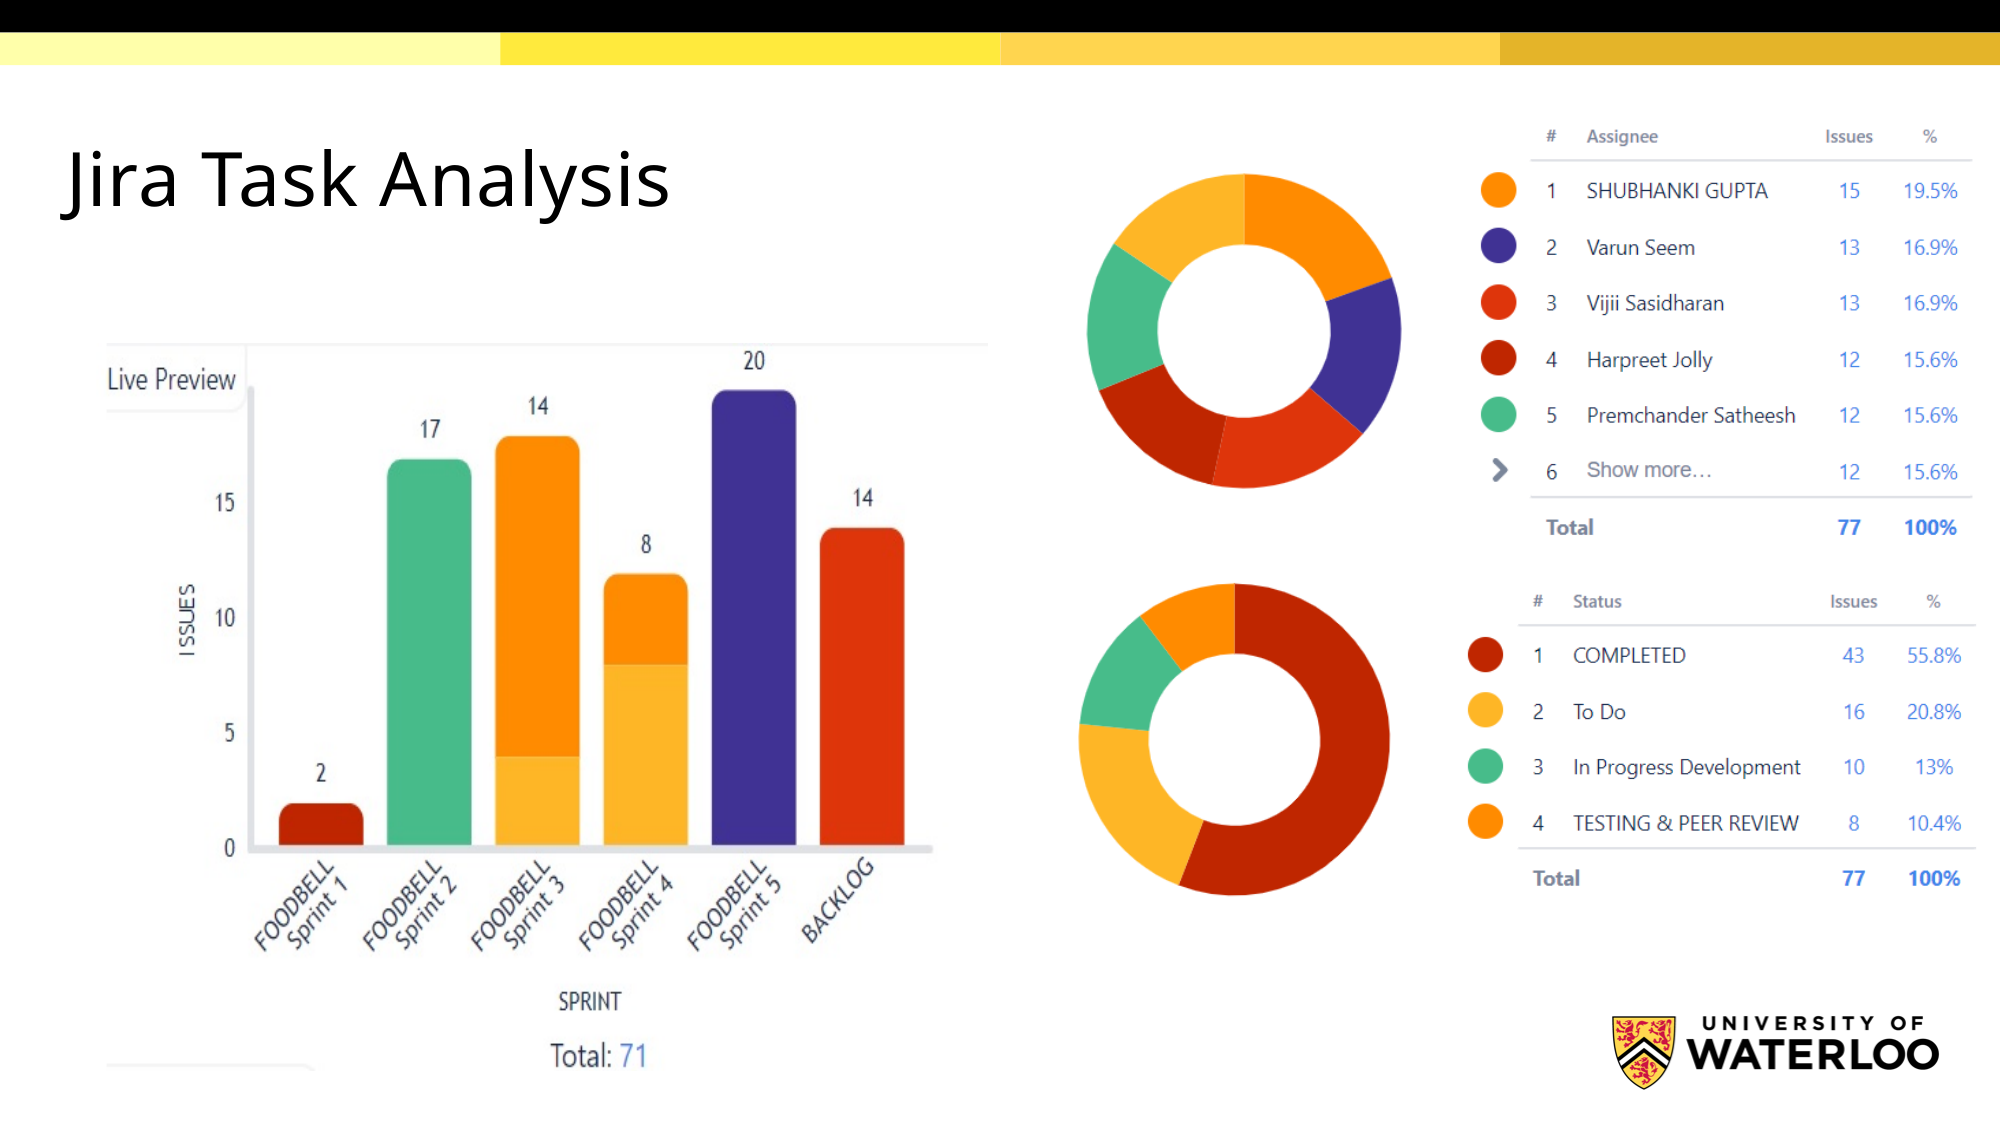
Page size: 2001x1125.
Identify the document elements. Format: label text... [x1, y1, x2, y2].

picture [1077, 125, 1982, 548]
picture [1606, 1008, 1945, 1095]
picture [1077, 569, 1982, 907]
picture [96, 343, 988, 1071]
title Jira Task Analysis [51, 109, 1949, 257]
